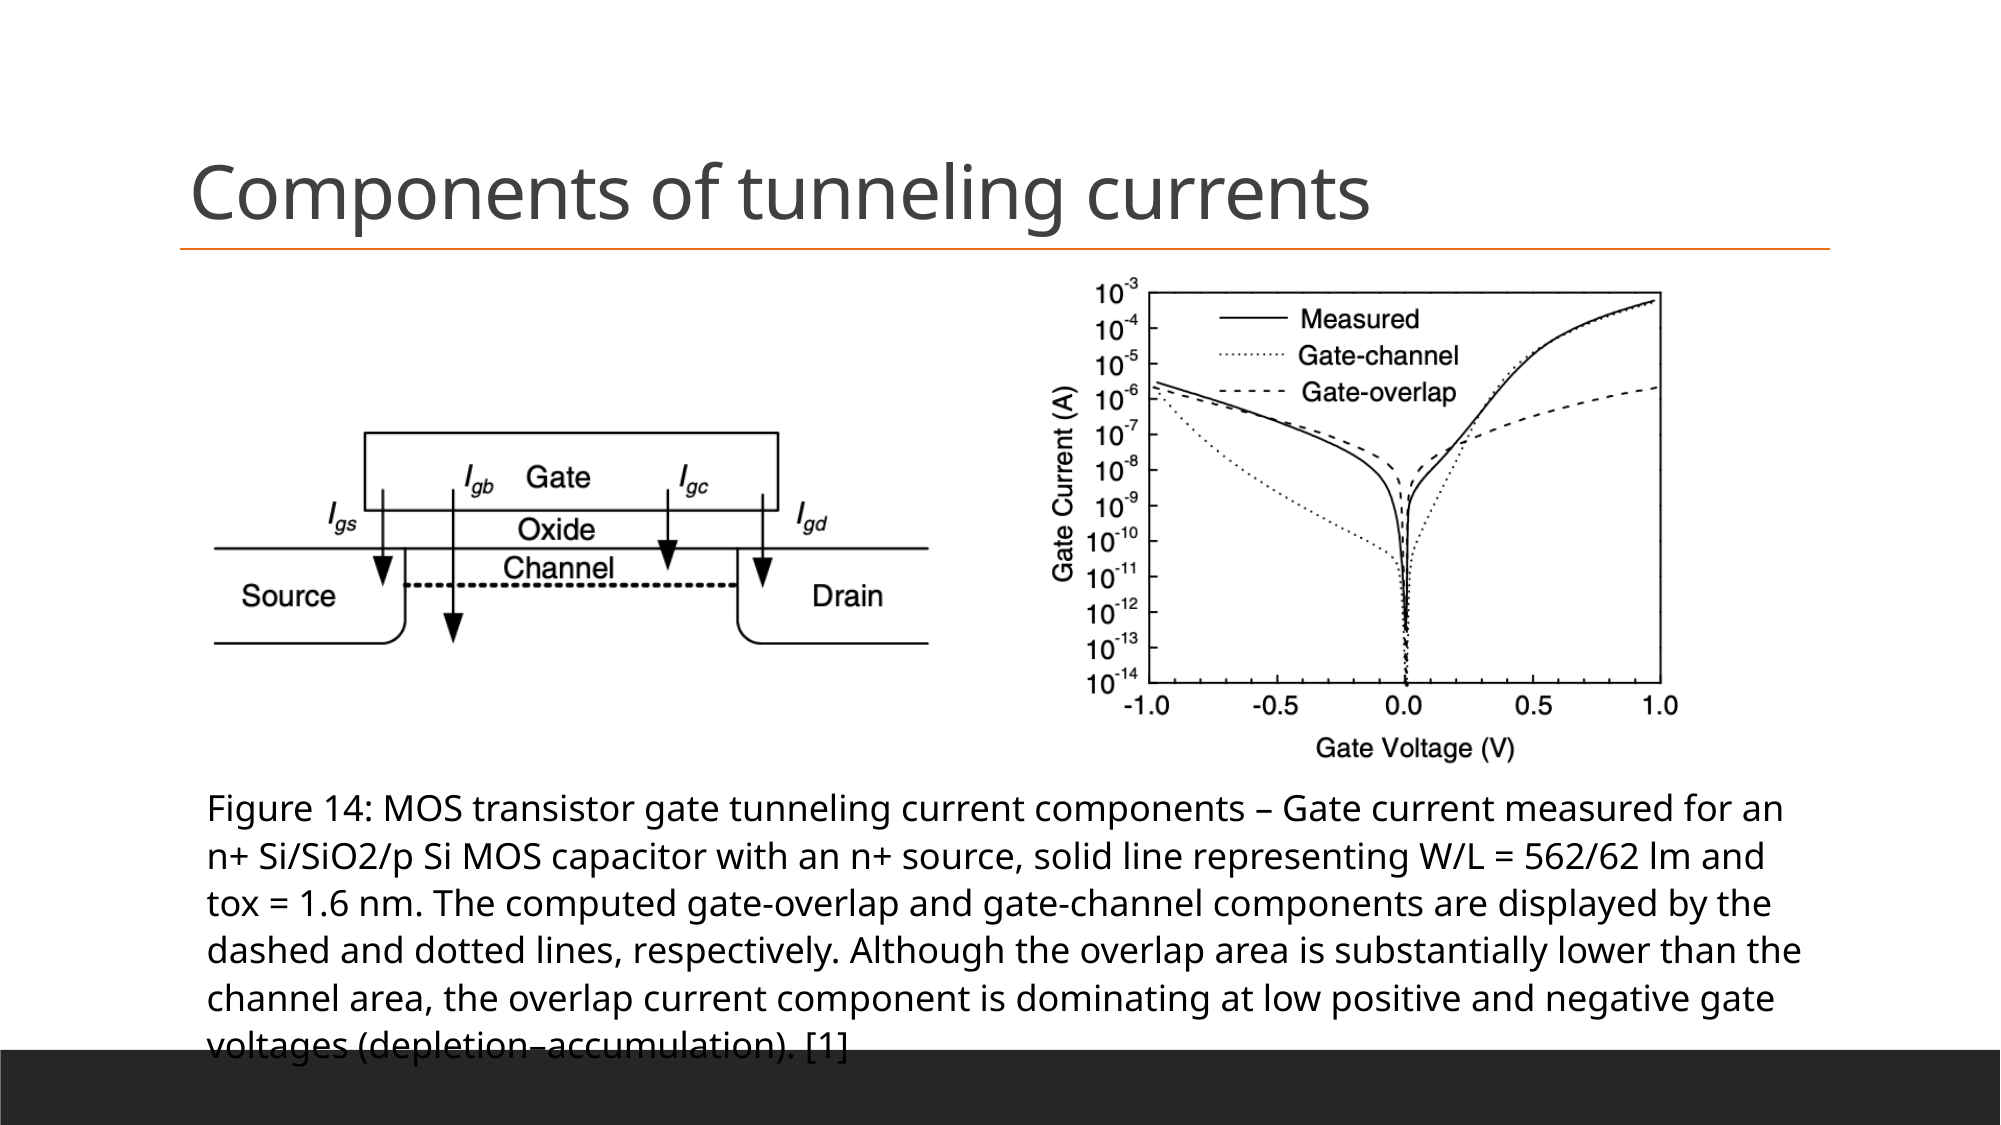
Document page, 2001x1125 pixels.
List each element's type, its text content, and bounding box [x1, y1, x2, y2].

text_box Figure 14: MOS transistor gate tunneling current components – Gate current measured for an n+ Si/SiO2/p Si MOS capacitor with an n+ source, solid line representing W/L = 562/62 lm and tox = 1.6 nm. The computed gate-overlap and gate-channel components are displayed by the dashed and dotted lines, respectively. Although the overlap area is substantially lower than the channel area, the overlap current component is dominating at low positive and negative gate voltages (depletion–accumulation). [1] [179, 774, 1830, 1076]
picture [177, 250, 1747, 777]
text_box Components of tunneling currents [174, 147, 1825, 249]
